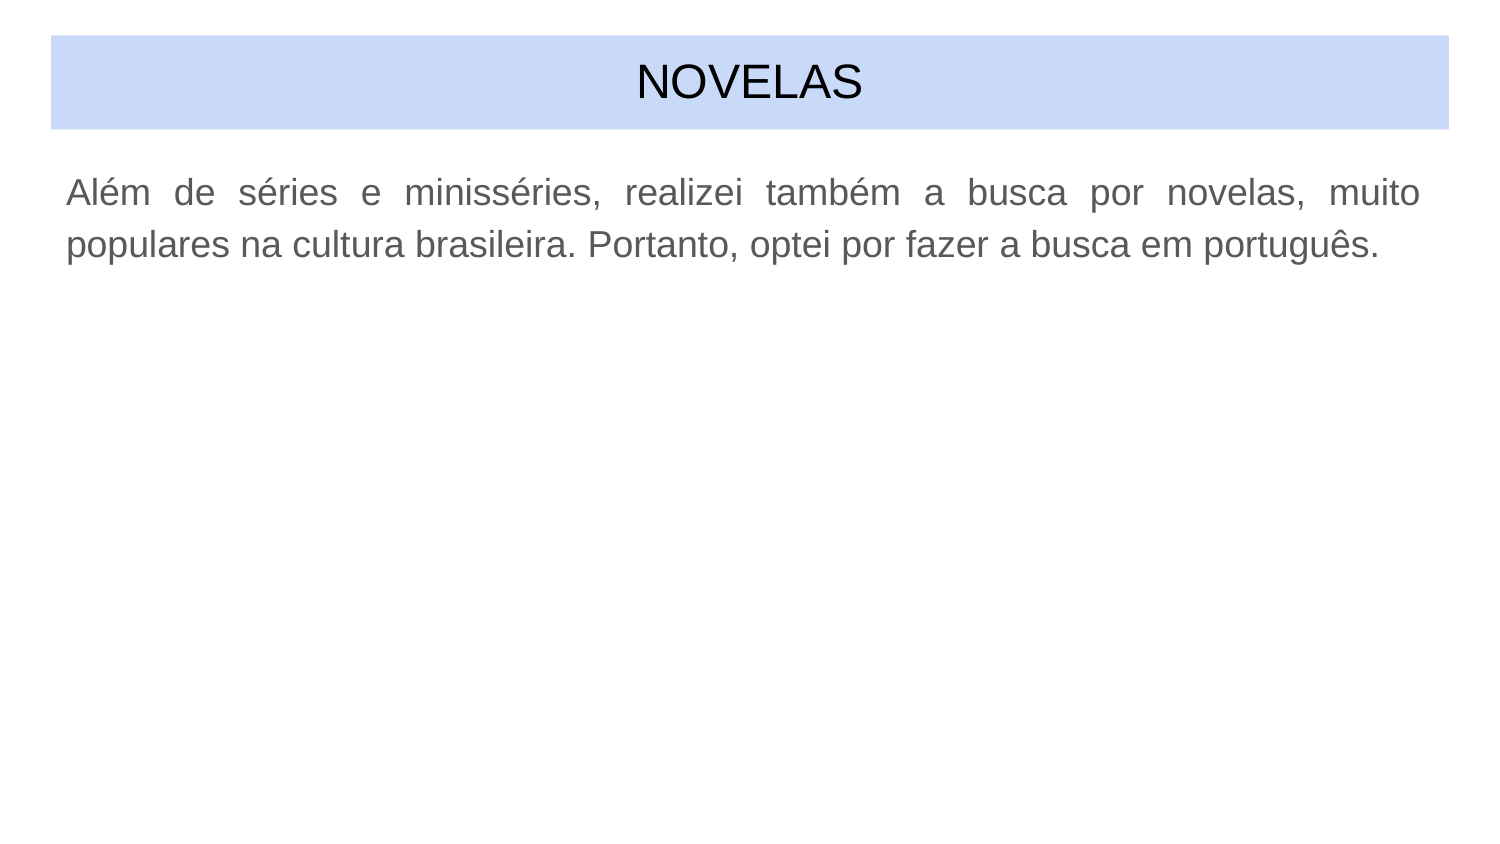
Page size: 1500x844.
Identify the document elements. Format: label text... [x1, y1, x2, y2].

list Além de séries e minisséries, realizei também a busca por novelas, muito populares na cultura brasileira. Portanto, optei por fazer a busca em português. [51, 146, 1436, 506]
title NOVELAS [51, 35, 1449, 130]
